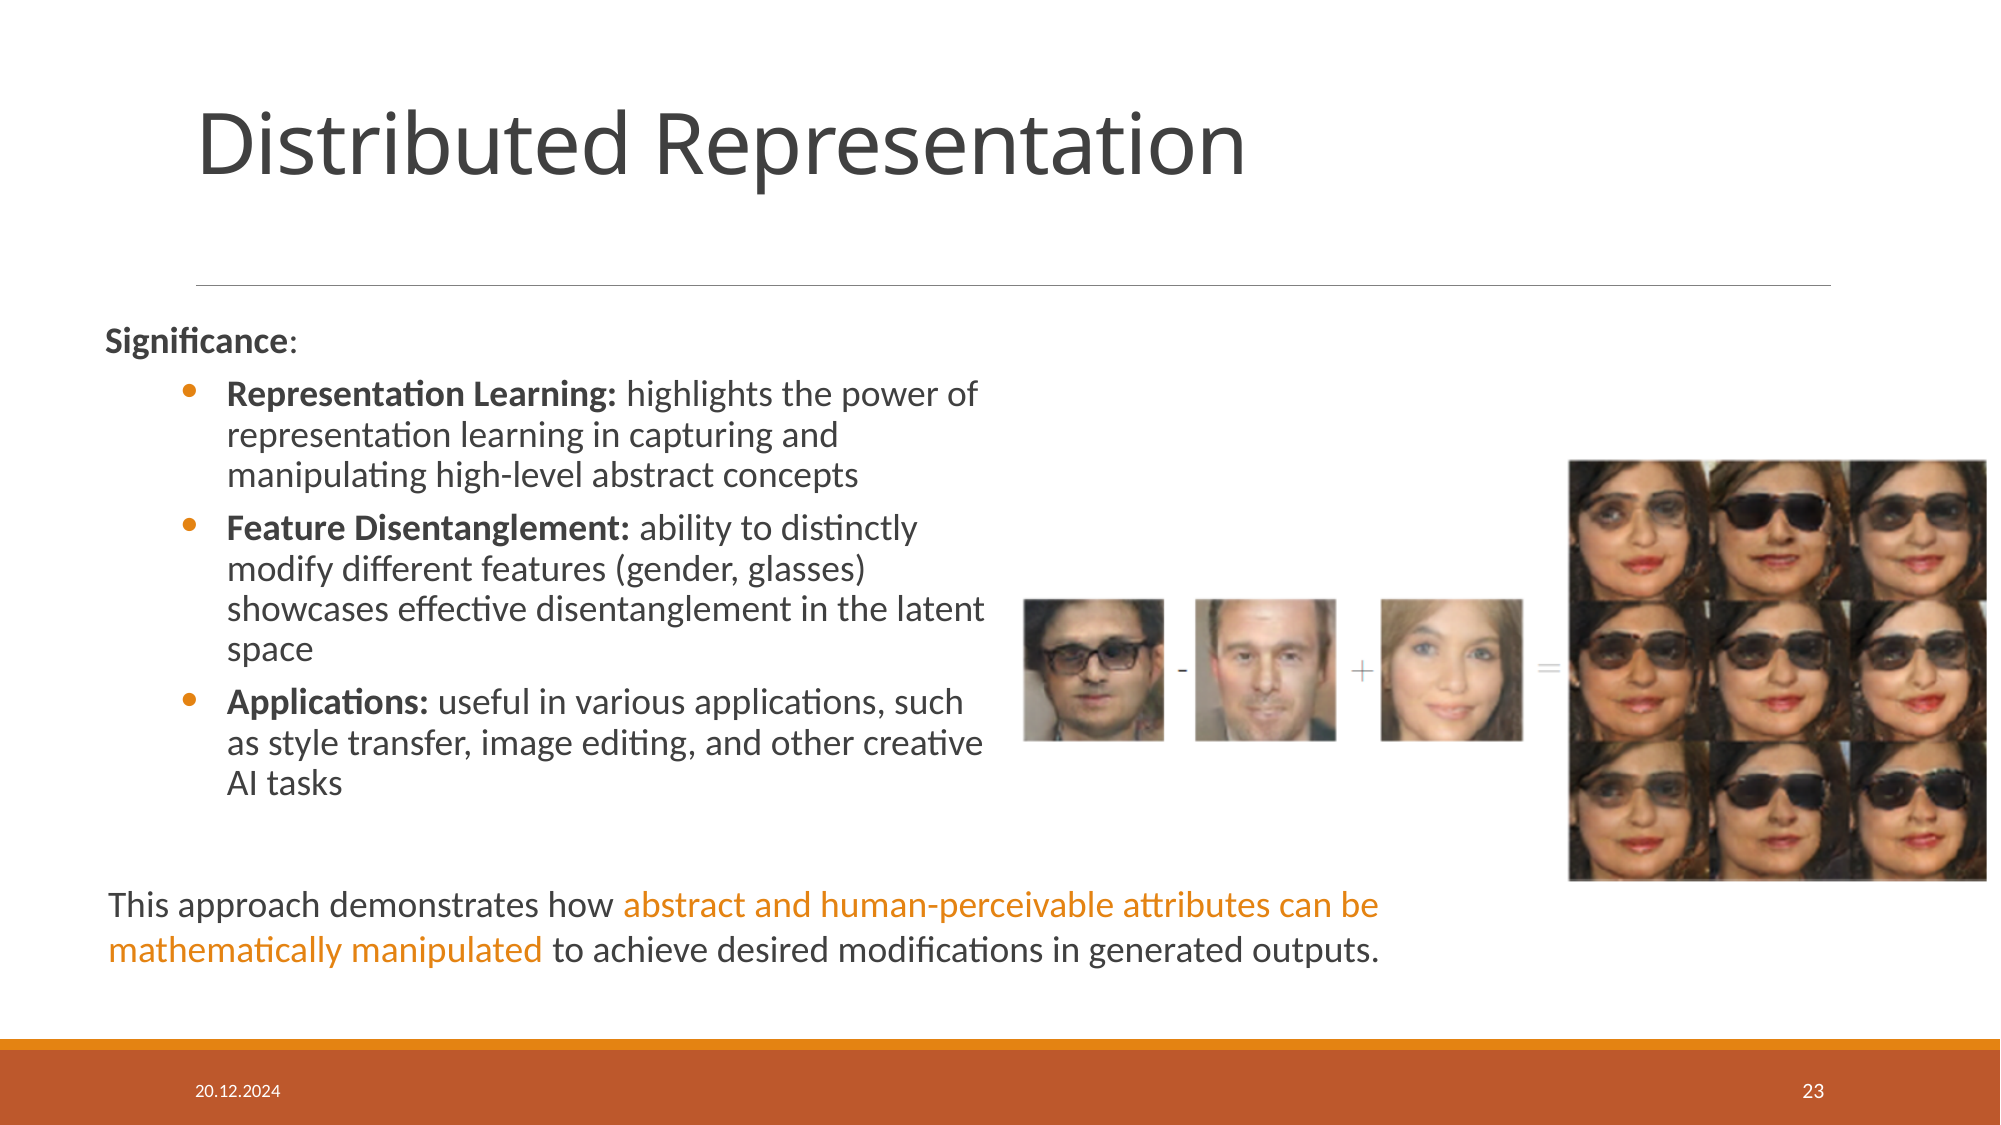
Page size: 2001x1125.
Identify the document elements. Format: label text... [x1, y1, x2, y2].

text_box Significance: Representation Learning: highlights the power of representation learning in capturing and manipulating high-level abstract concepts Feature Disentanglement: ability to distinctly modify different features (gender, glasses) showcases effective disentanglement in the latent space Applications: useful in various applications, such as style transfer, image editing, and other creative AI tasks [105, 313, 1000, 811]
title Distributed Representation [180, 74, 1272, 200]
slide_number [180, 1059, 586, 1120]
text_box This approach demonstrates how abstract and human-perceivable attributes can be mathematically manipulated to achieve desired modifications in generated outputs. [93, 873, 1401, 978]
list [1007, 447, 1988, 899]
slide_number 23 [1624, 1059, 1840, 1120]
